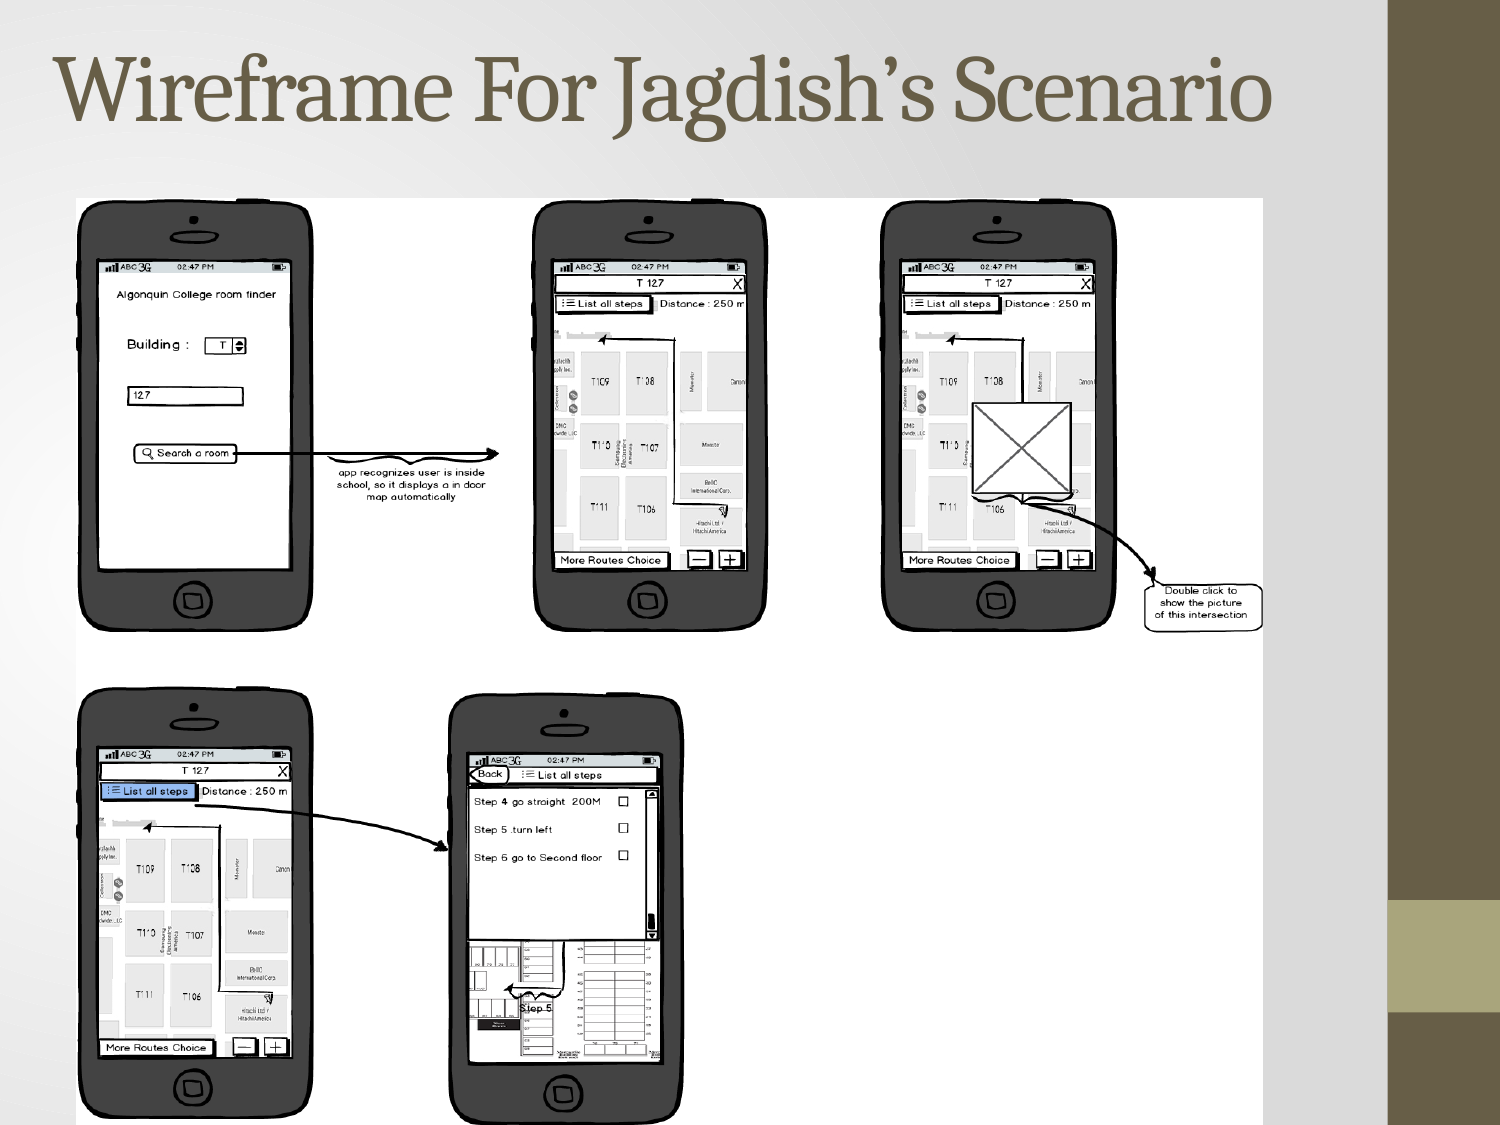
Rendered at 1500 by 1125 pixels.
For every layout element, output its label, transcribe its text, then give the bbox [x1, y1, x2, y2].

title Wireframe For Jagdish’s Scenario [37, 0, 1371, 167]
picture [75, 198, 1263, 1125]
